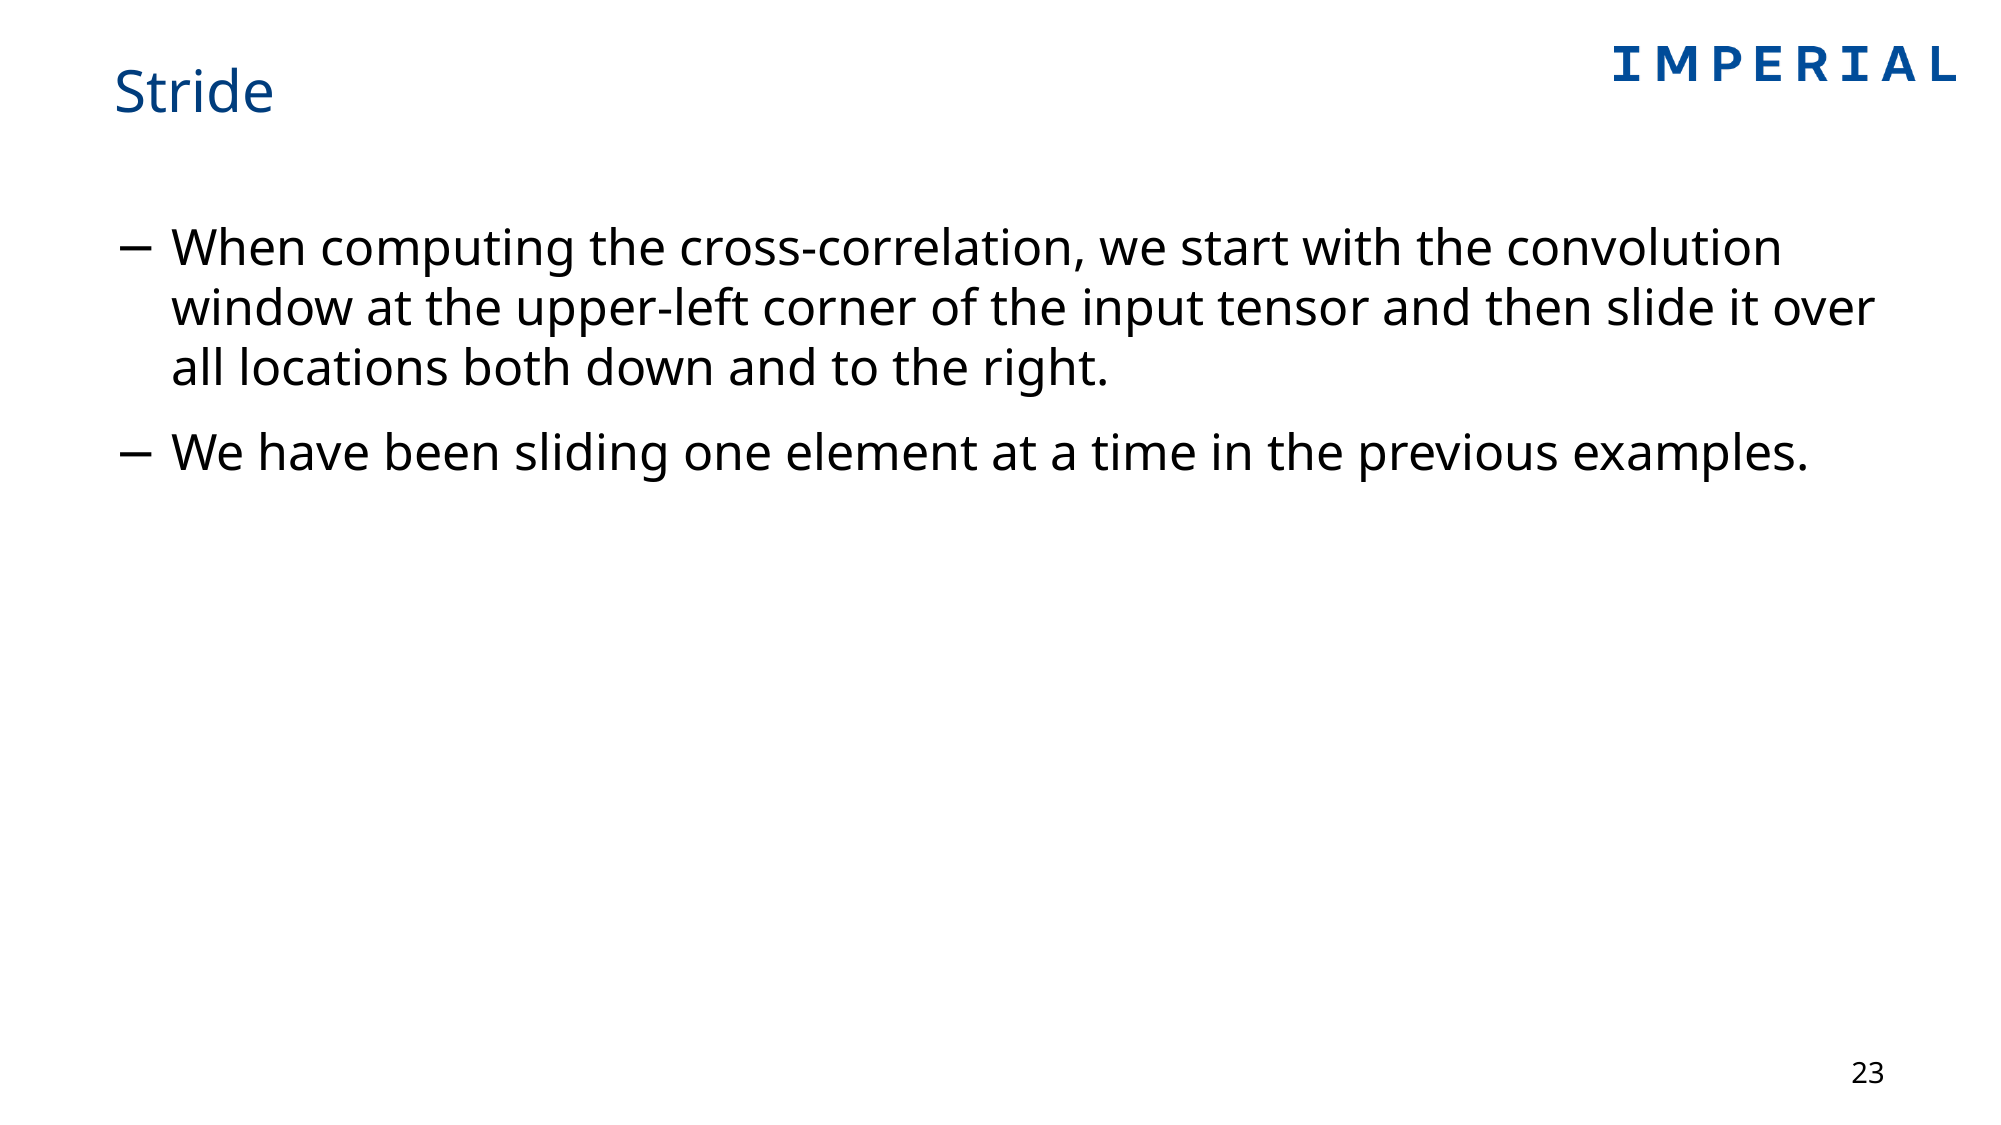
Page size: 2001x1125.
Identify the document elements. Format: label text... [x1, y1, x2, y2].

picture [1900, 46, 1956, 81]
title Stride [99, 0, 1900, 184]
slide_number 23 [1433, 1046, 1901, 1103]
list When computing the cross-correlation, we start with the convolution window at the upper-left corner of the input tensor and then slide it over all locations both down and to the right. We have been sliding one element at a time in the previous examples. [99, 208, 1900, 1024]
